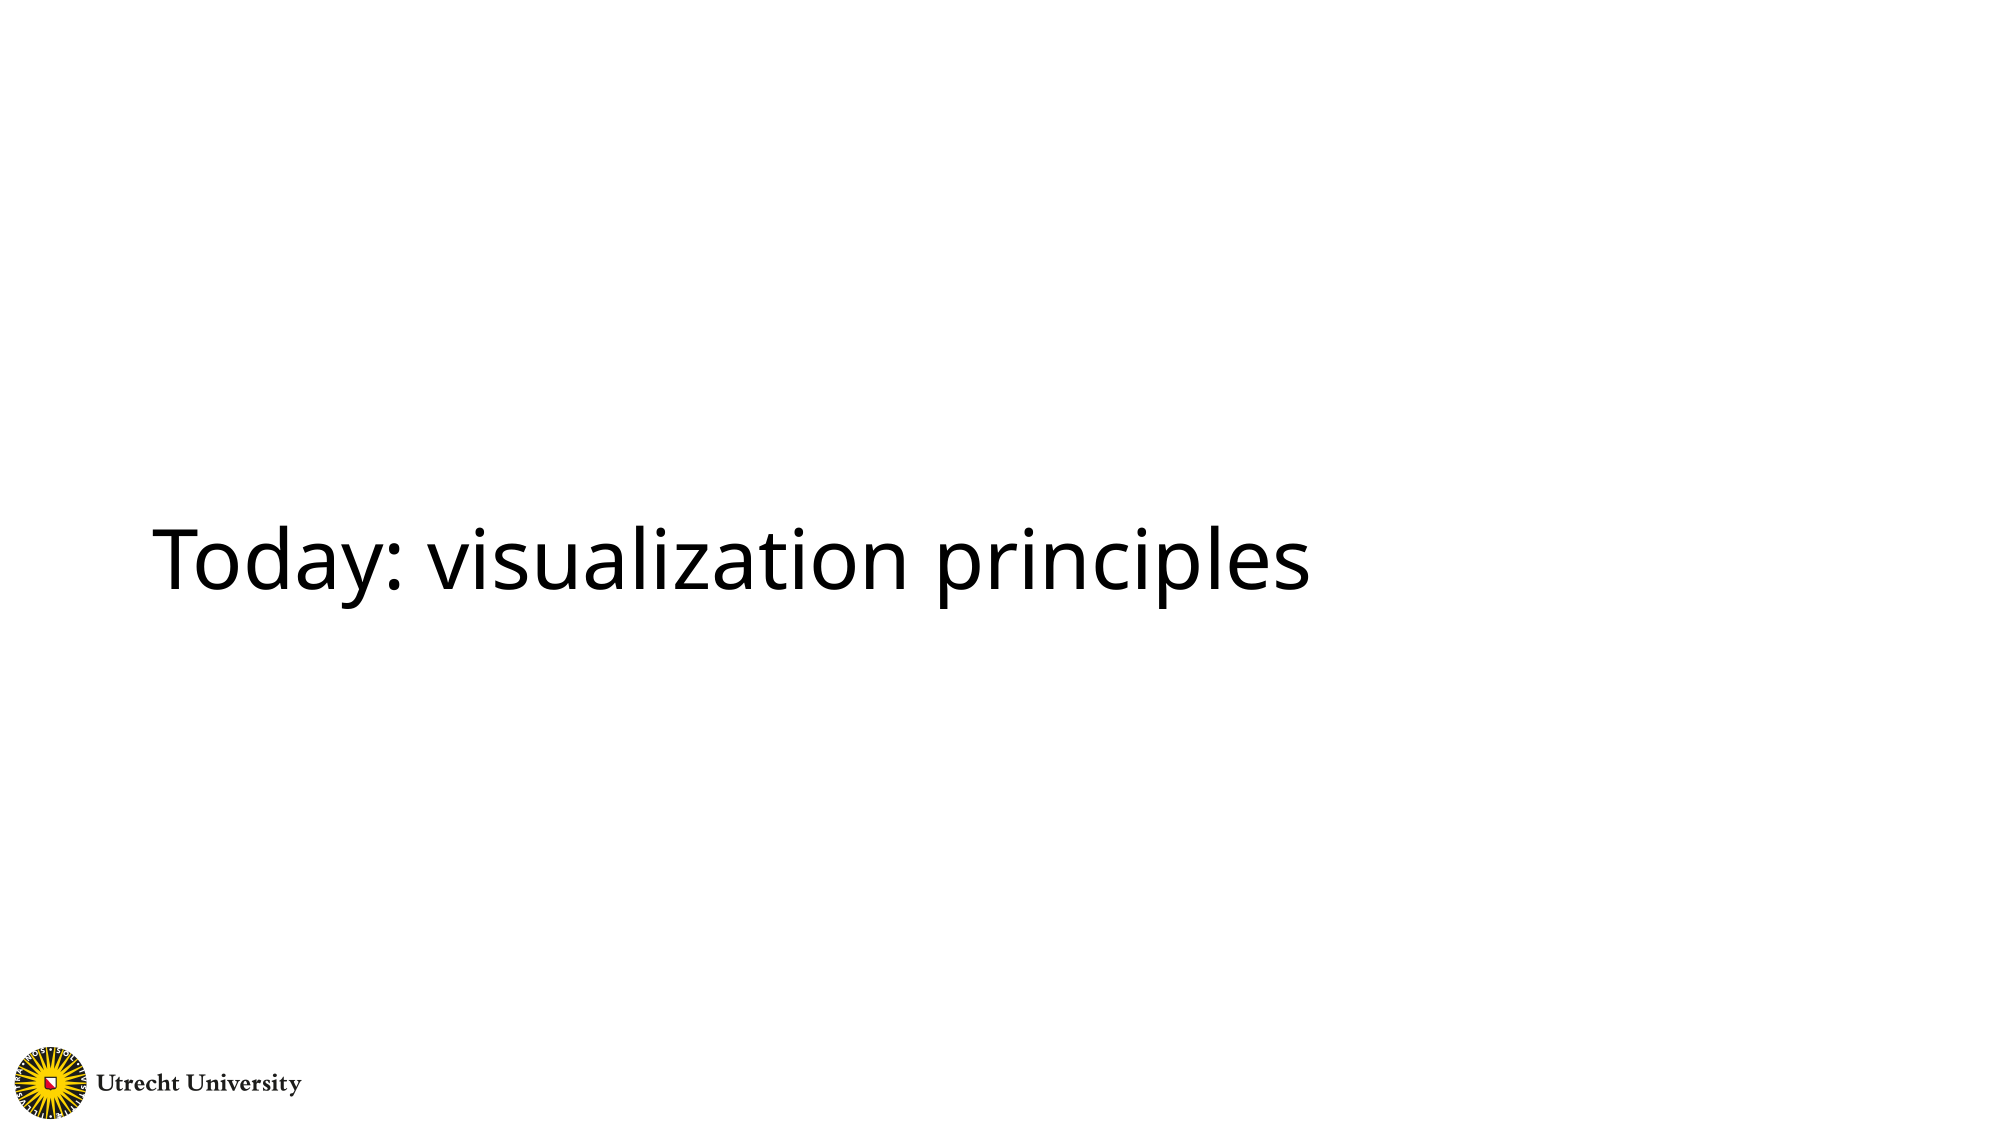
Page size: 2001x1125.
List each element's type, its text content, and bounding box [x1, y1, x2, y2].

picture [0, 995, 386, 1125]
title Today: visualization principles [137, 453, 1863, 672]
